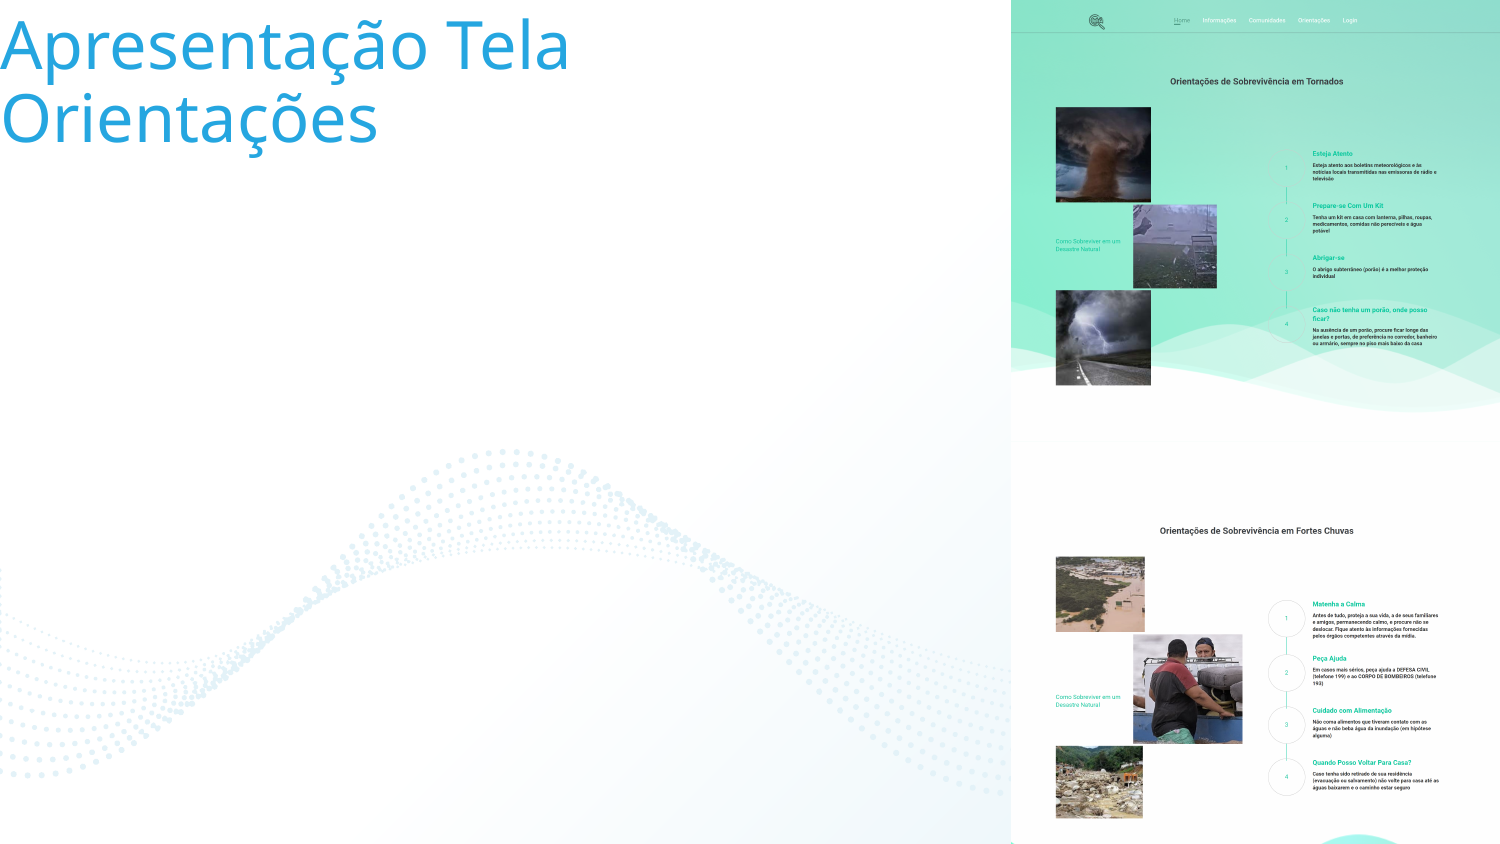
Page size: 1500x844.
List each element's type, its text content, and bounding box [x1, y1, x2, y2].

title Apresentação Tela Orientações [0, 91, 1005, 157]
picture [1011, 0, 1500, 844]
